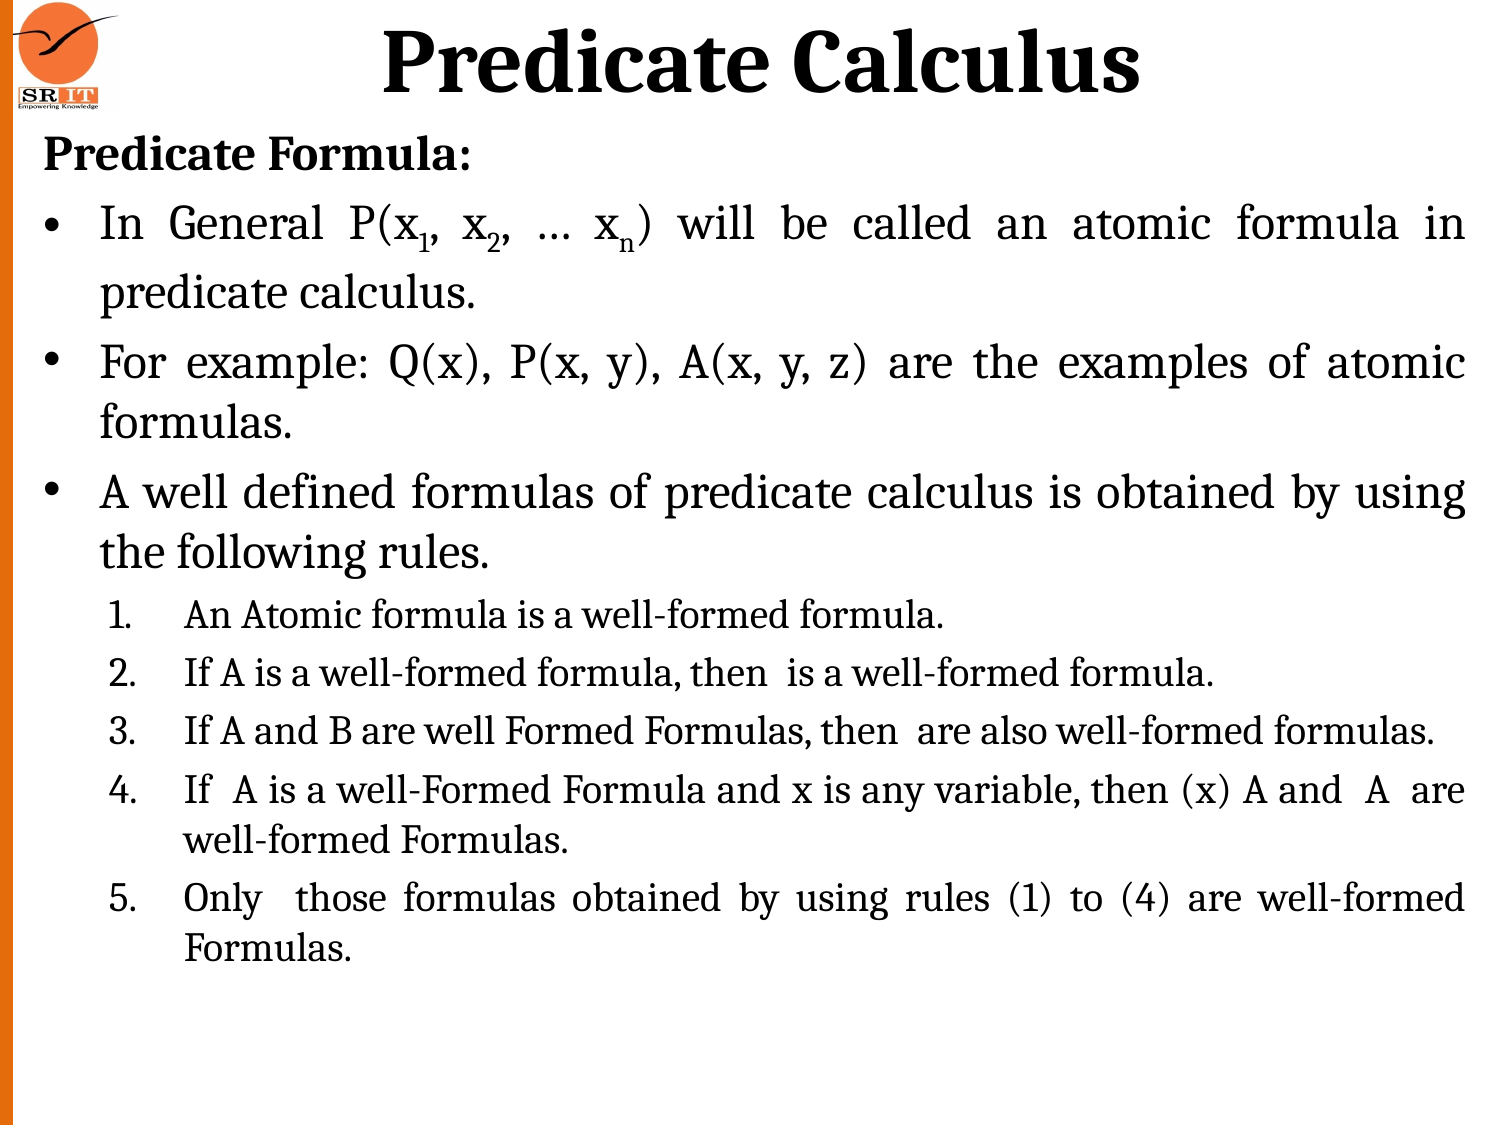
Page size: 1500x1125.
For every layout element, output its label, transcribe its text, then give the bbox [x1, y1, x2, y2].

picture [13, 0, 24, 113]
title Predicate Calculus [24, 0, 1500, 113]
